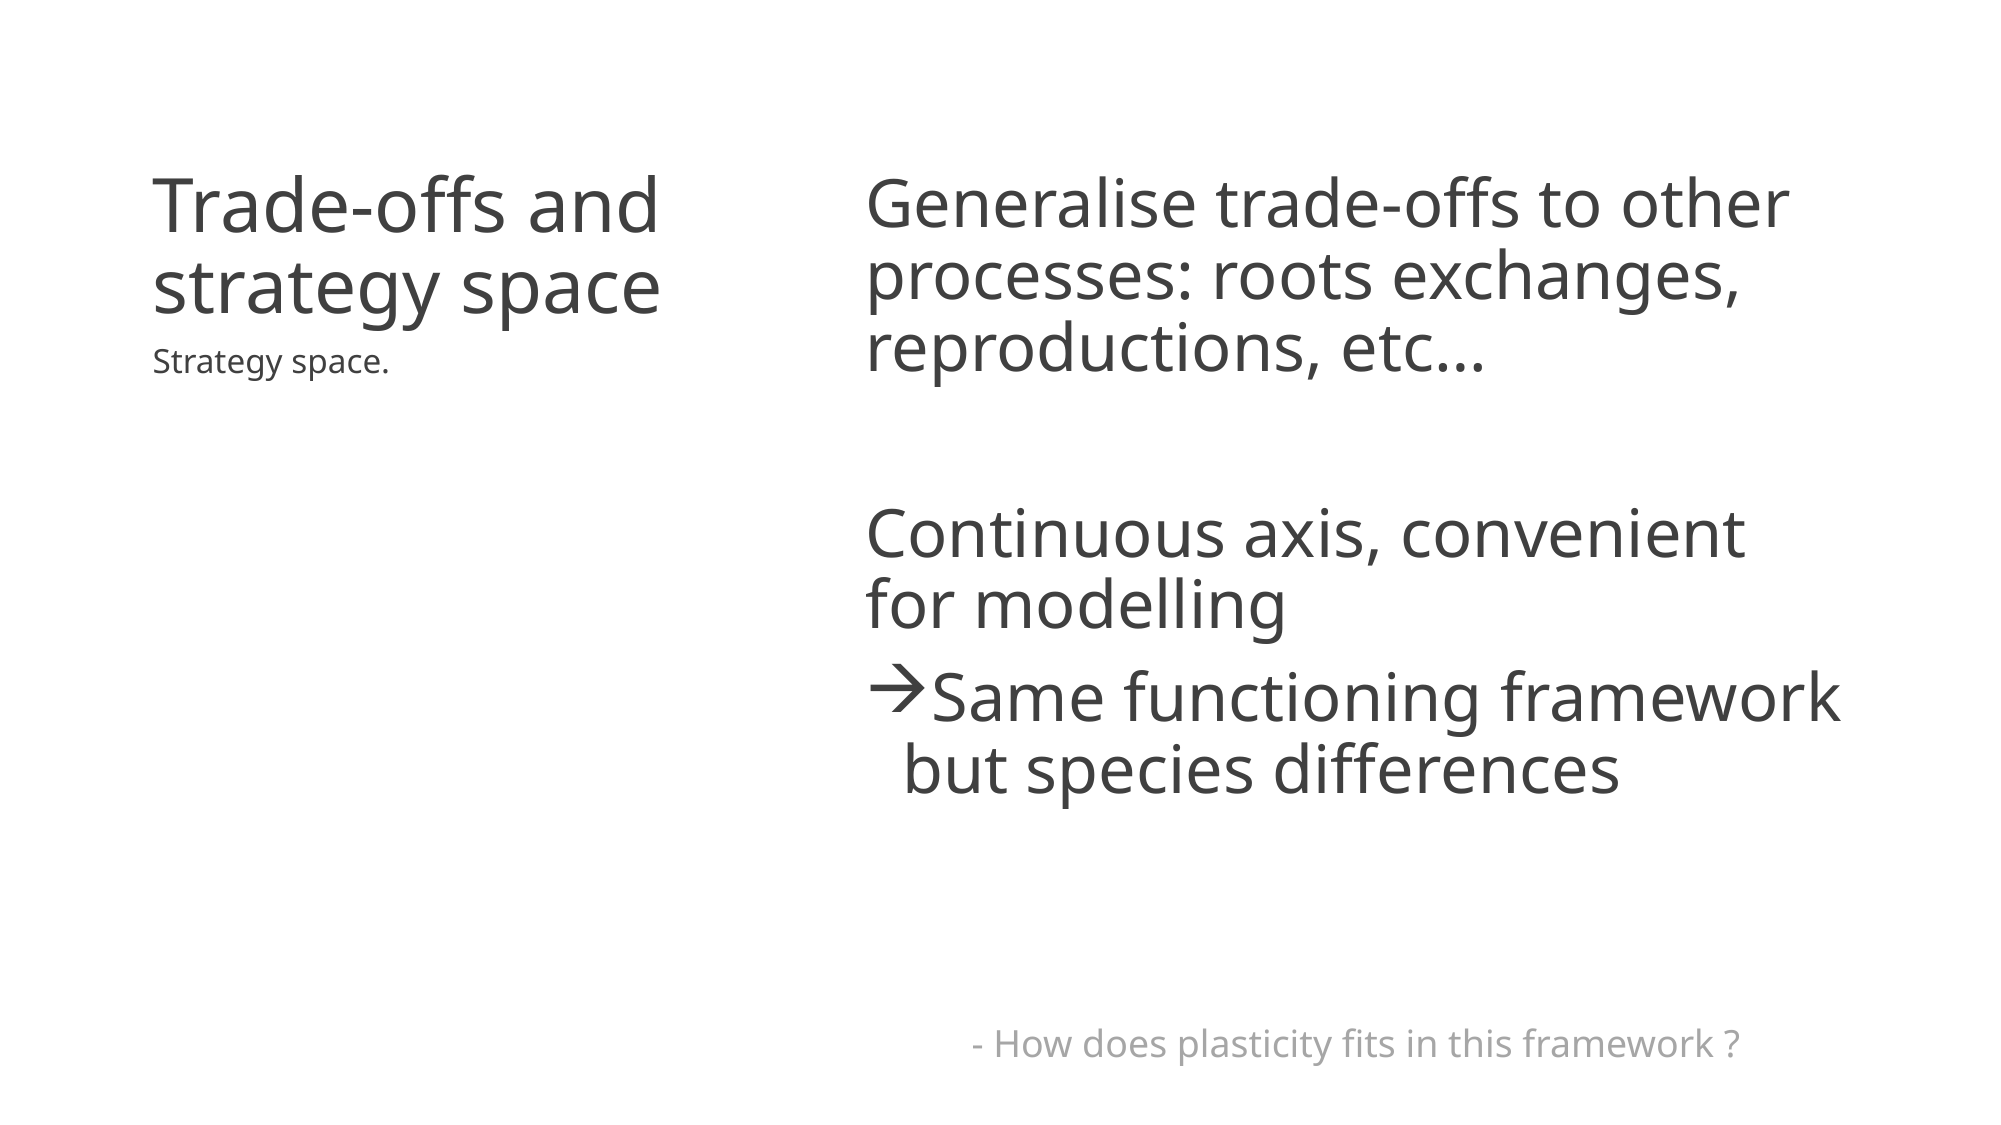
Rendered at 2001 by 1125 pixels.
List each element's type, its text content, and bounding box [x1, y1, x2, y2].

title Trade-offs and strategy space [137, 75, 783, 337]
text_box - How does plasticity fits in this framework ? [956, 1013, 1756, 1073]
list Strategy space. [137, 337, 783, 963]
list Generalise trade-offs to other processes: roots exchanges, reproductions, etc… Continuous axis, convenient for modelling Same functioning framework but species differences [850, 161, 1863, 962]
